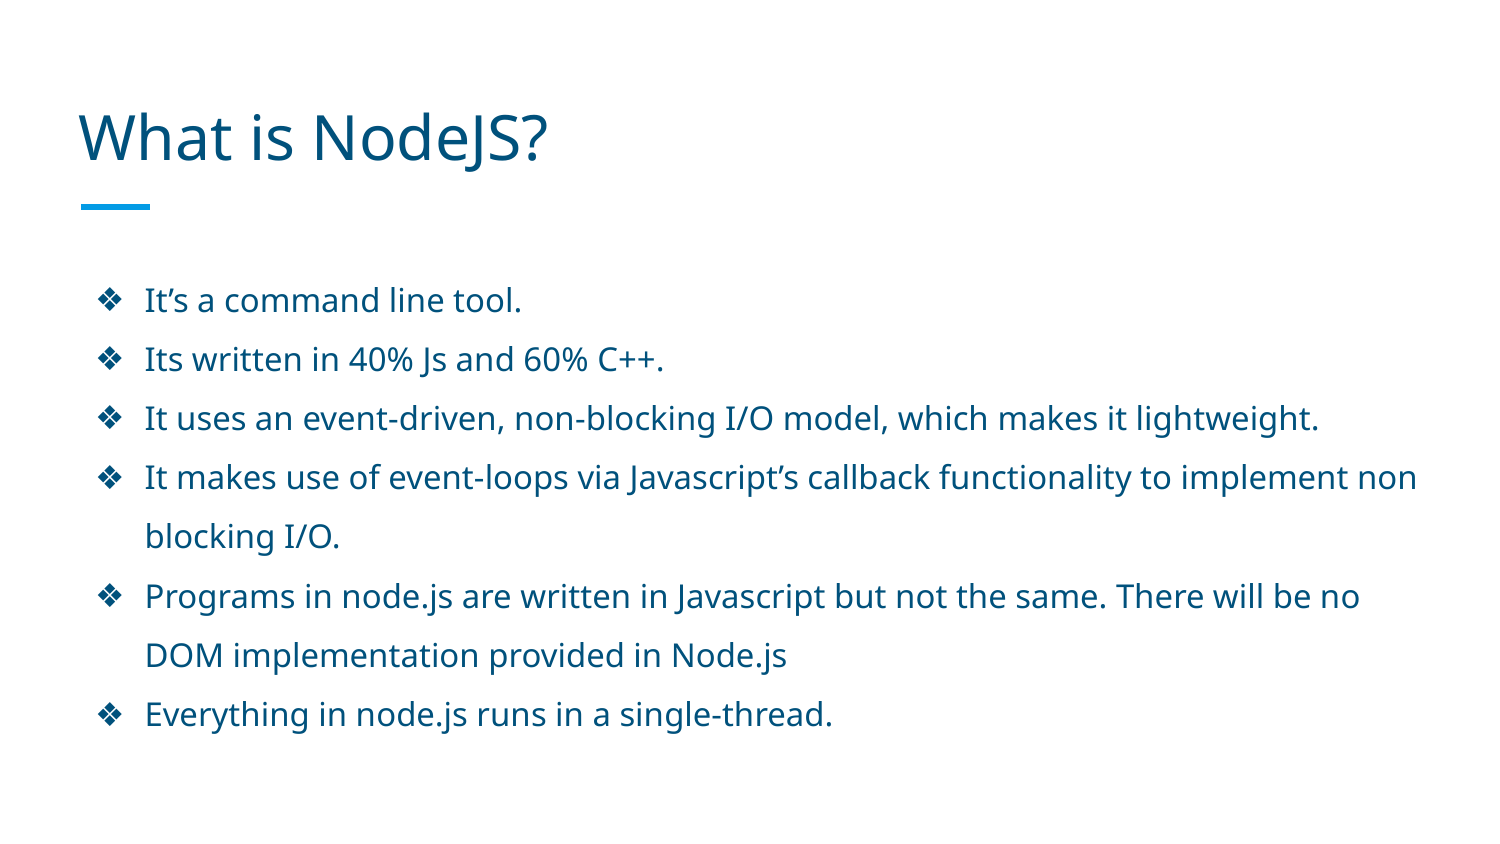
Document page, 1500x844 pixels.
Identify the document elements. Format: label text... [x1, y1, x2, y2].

title What is NodeJS? [63, 75, 1437, 188]
list It’s a command line tool. Its written in 40% Js and 60% C++. It uses an event-driven, non-blocking I/O model, which makes it lightweight. It makes use of event-loops via Javascript’s callback functionality to implement non blocking I/O. Programs in node.js are written in Javascript but not the same. There will be no DOM implementation provided in Node.js Everything in node.js runs in a single-thread. [63, 244, 1437, 750]
